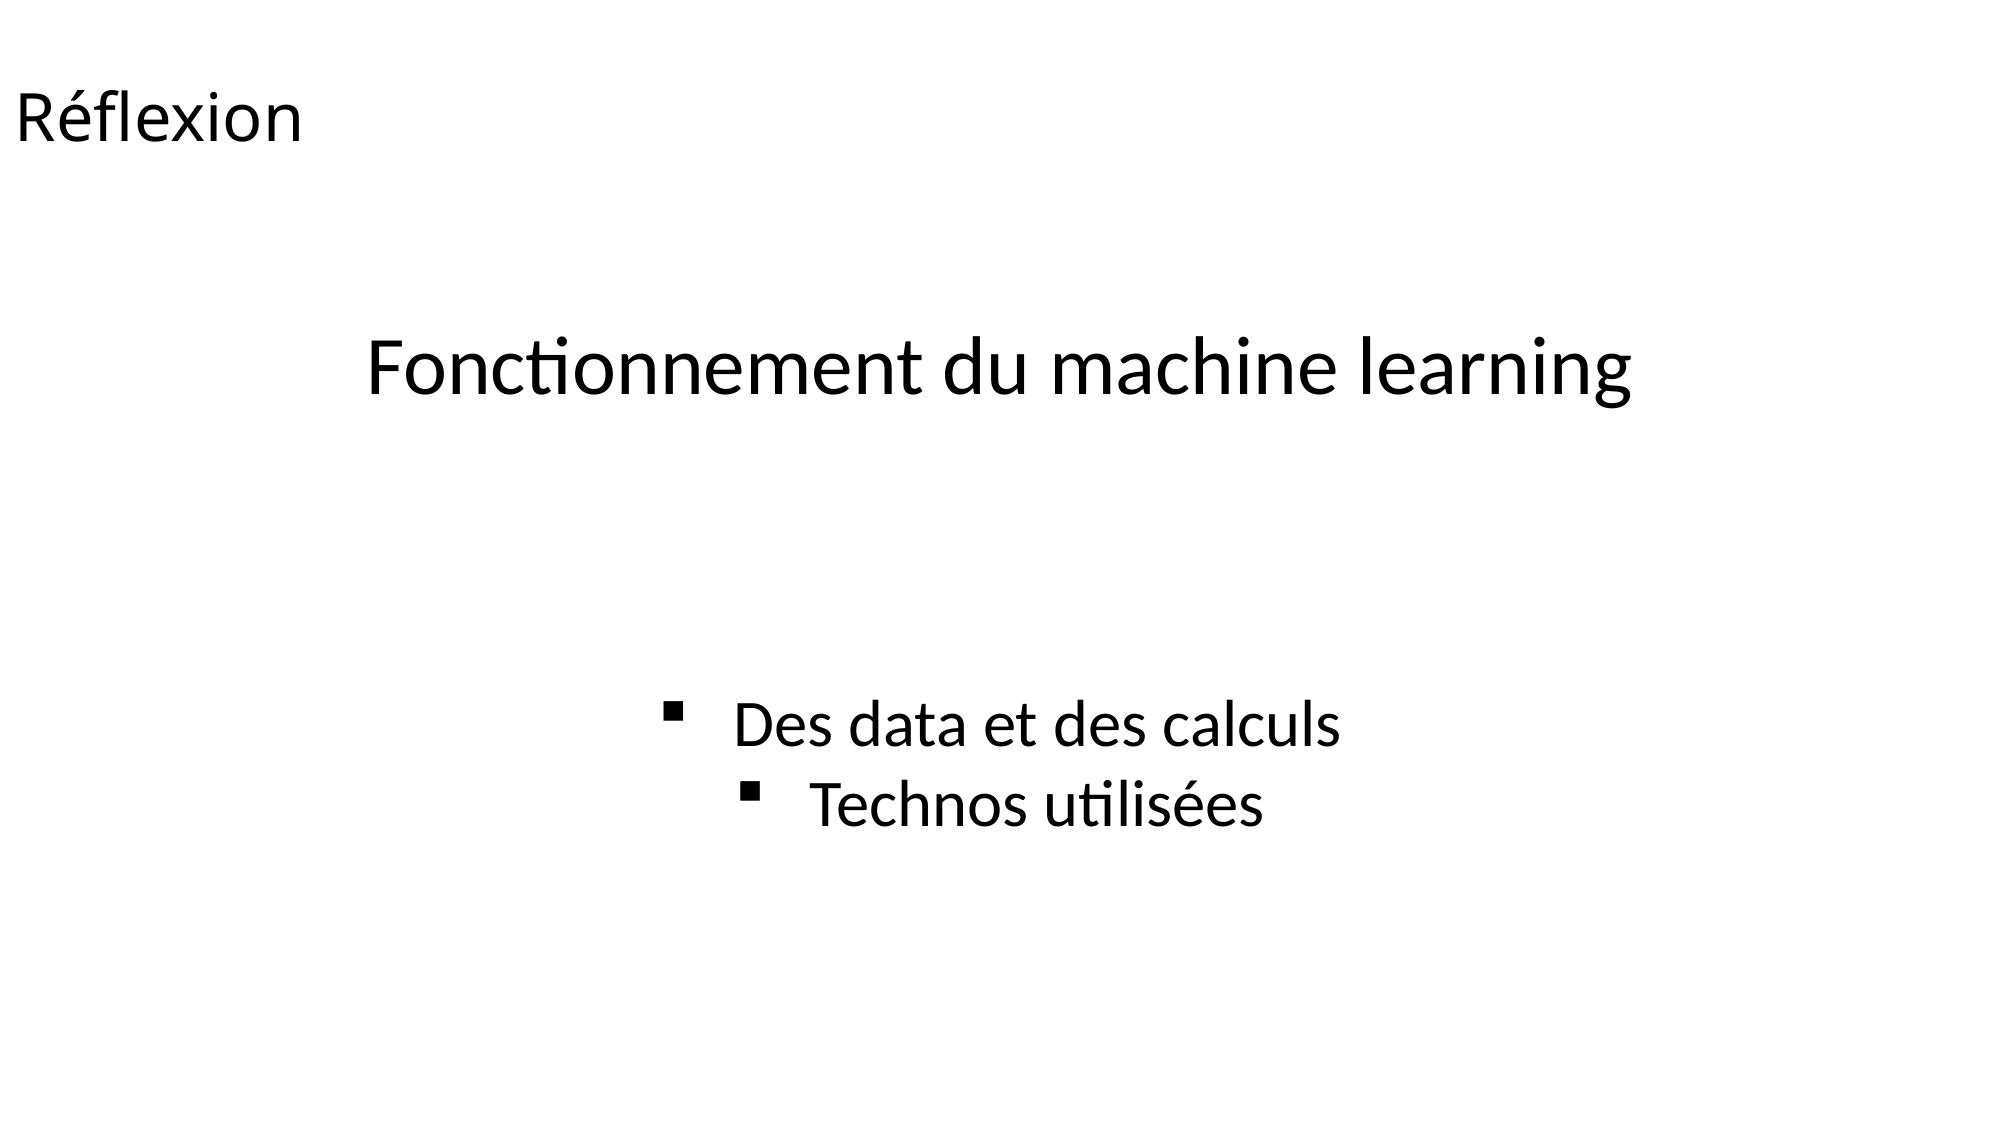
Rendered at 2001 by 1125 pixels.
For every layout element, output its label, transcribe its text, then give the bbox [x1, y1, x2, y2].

text_box Réflexion [0, 0, 2000, 164]
text_box Des data et des calculs Technos utilisées [0, 672, 2000, 848]
text_box Fonctionnement du machine learning [0, 315, 2000, 521]
